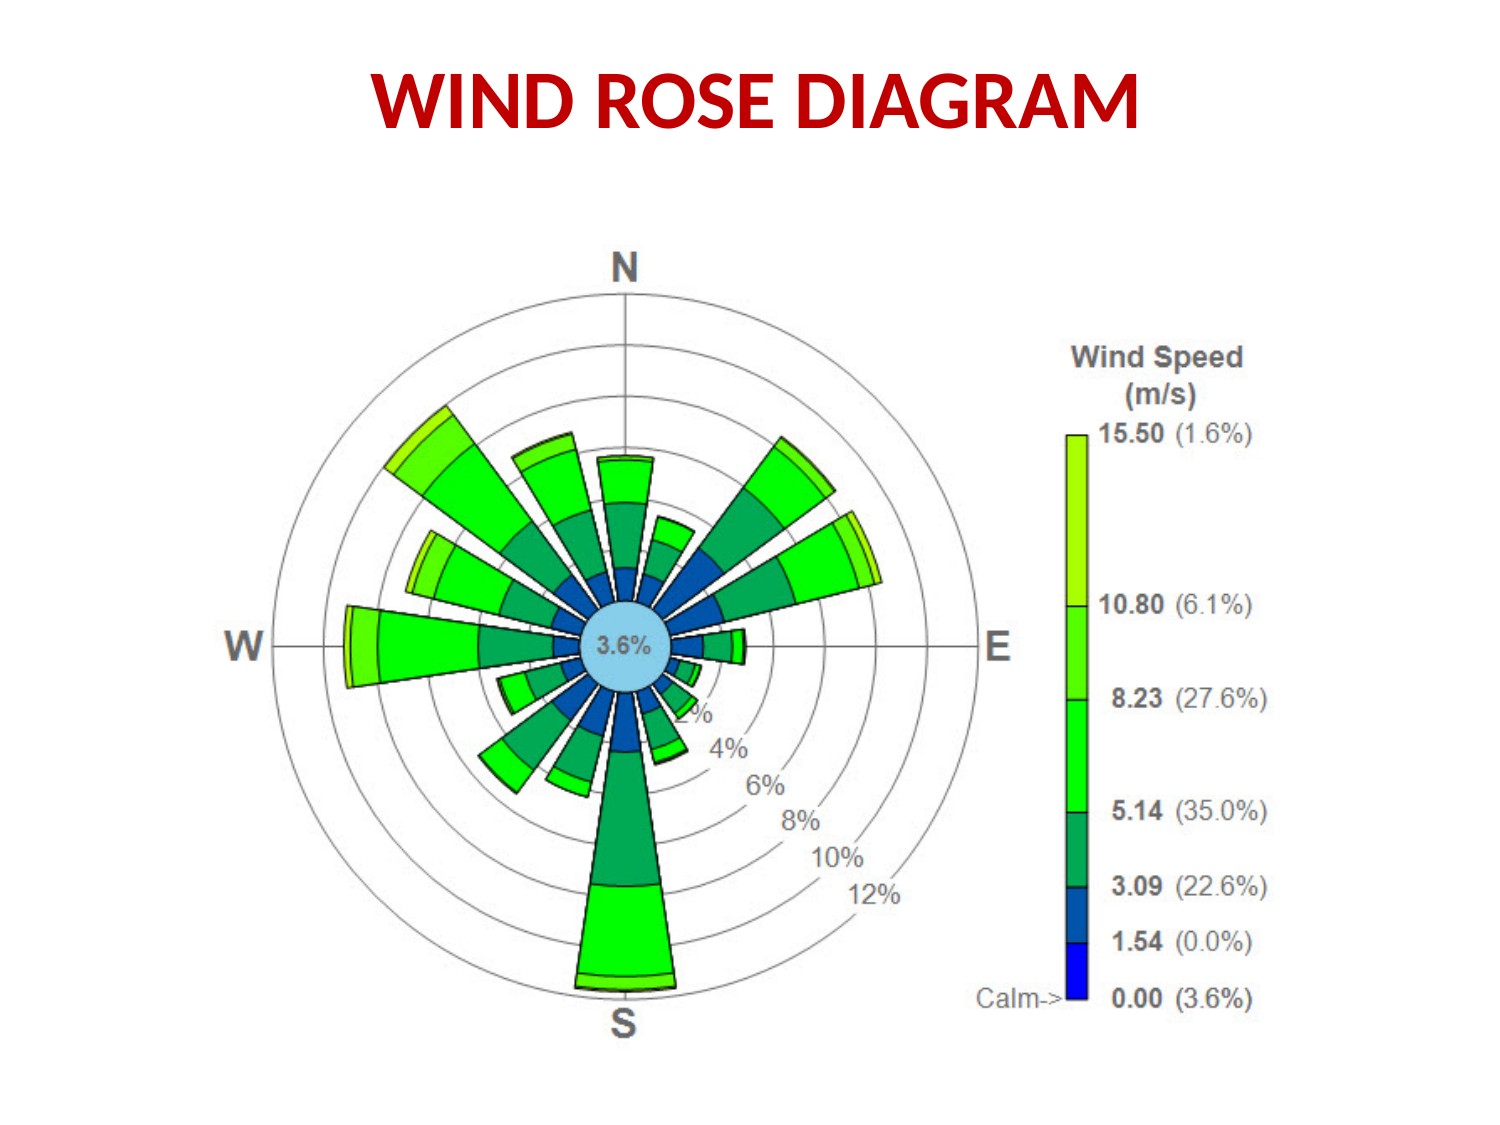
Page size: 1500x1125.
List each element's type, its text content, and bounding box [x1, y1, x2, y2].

picture [174, 237, 1296, 1056]
text_box WIND ROSE DIAGRAM [149, 37, 1363, 153]
